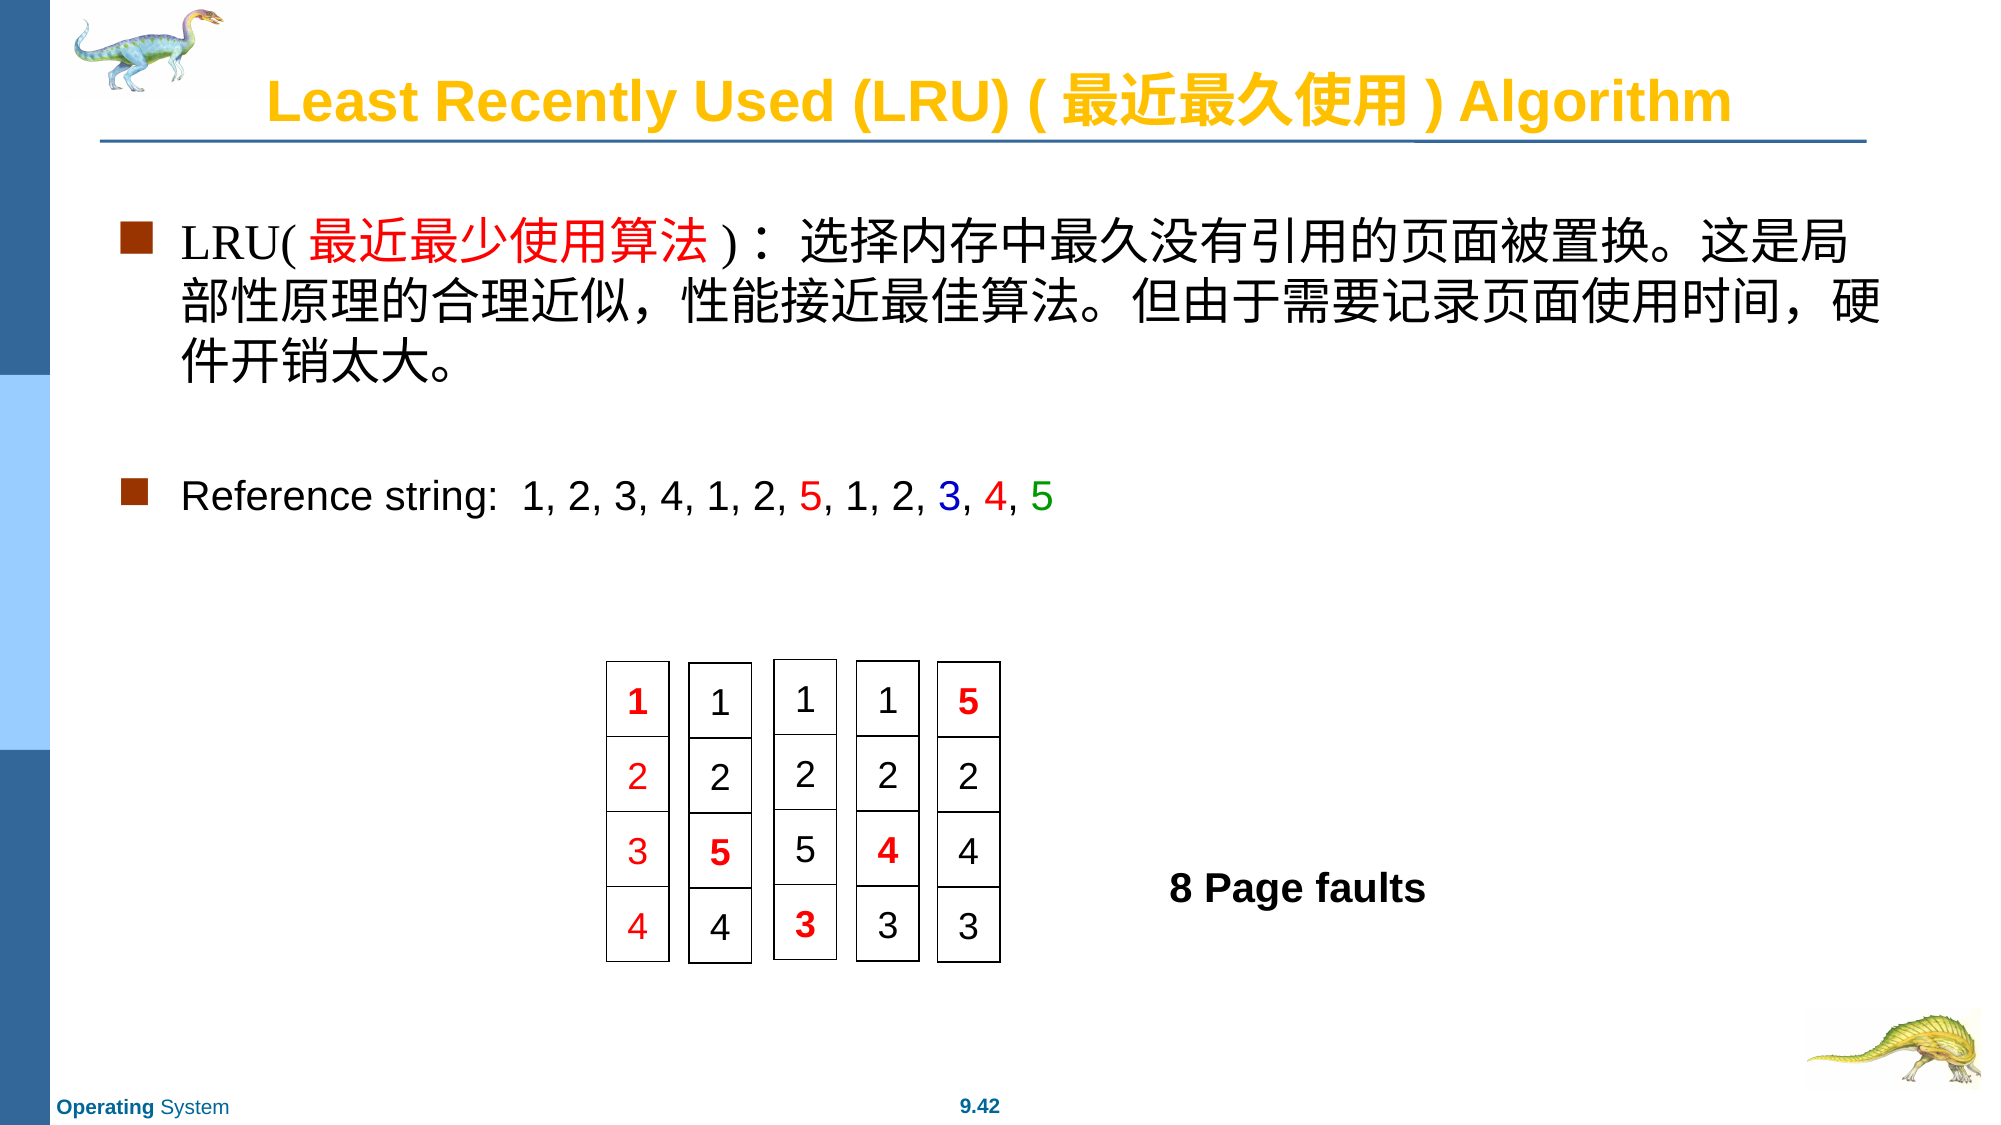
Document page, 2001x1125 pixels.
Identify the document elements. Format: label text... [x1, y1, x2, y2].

picture [62, 0, 240, 101]
list LRU(最近最少使用算法)：选择内存中最久没有引用的页面被置换。这是局部性原理的合理近似，性能接近最佳算法。但由于需要记录页面使用时间，硬件开销太大。 Reference string: 1, 2, 3, 4, 1, 2, 5, 1, 2, 3, 4, 5 [109, 202, 1910, 946]
picture [1804, 1007, 1982, 1090]
title Least Recently Used (LRU) (最近最久使用) Algorithm [99, 45, 1900, 141]
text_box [606, 659, 1541, 964]
